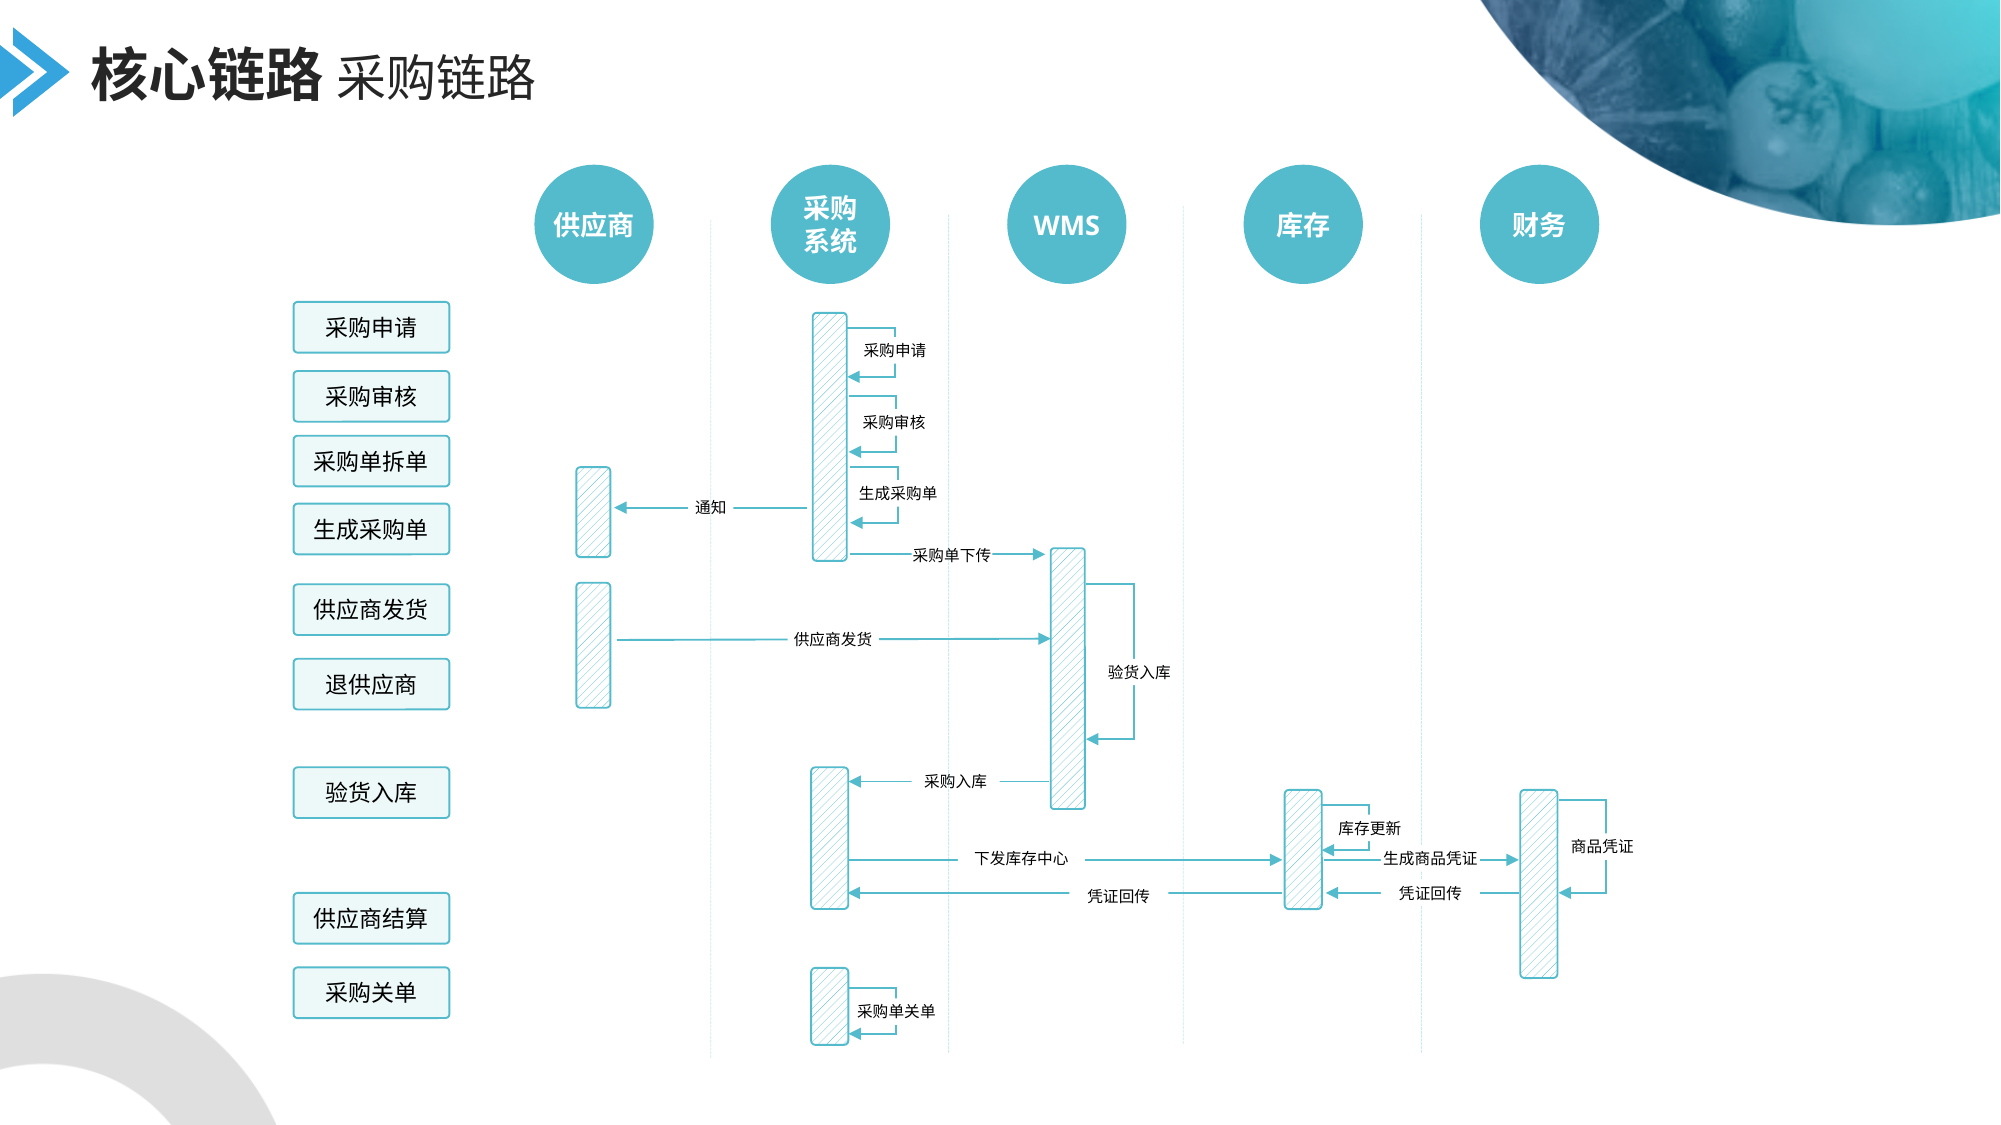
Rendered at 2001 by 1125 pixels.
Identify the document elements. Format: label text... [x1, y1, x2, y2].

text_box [1462, 146, 1618, 302]
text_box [1225, 146, 1381, 302]
text_box [848, 987, 897, 1041]
text_box 采购入库 [952, 789, 1000, 796]
text_box 采购入库 [911, 789, 945, 796]
text_box 供应商发货 [292, 583, 451, 637]
text_box 凭证回传 [1380, 900, 1418, 907]
text_box 生成商品凭证 [1425, 867, 1480, 872]
text_box 采购审核 [850, 409, 938, 436]
text_box 退供应商 [292, 657, 451, 711]
text_box 库存更新 [1326, 814, 1414, 842]
text_box 凭证回传 [1069, 900, 1169, 910]
picture [0, 0, 2000, 1125]
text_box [952, 625, 1051, 652]
text_box 验货入库 [1095, 658, 1180, 686]
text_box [516, 146, 672, 302]
text_box 生成采购单 [854, 480, 942, 507]
text_box 通知 [688, 515, 707, 521]
text_box 采购单下传 [911, 562, 945, 568]
text_box [850, 466, 899, 529]
text_box 采购单下传 [911, 541, 945, 554]
text_box [1558, 860, 1607, 900]
text_box [811, 311, 848, 562]
text_box 生成商品凭证 [1380, 867, 1418, 872]
text_box 下发库存中心 [957, 844, 1085, 859]
text_box 凭证回传 [1425, 879, 1480, 892]
text_box 商品凭证 [1558, 833, 1646, 860]
text_box 采购申请 [851, 337, 939, 364]
text_box [575, 581, 612, 709]
text_box 通知 [714, 515, 734, 521]
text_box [714, 625, 945, 652]
text_box 生成采购单 [292, 502, 451, 556]
text_box [575, 466, 612, 559]
text_box 供应商结算 [292, 891, 451, 945]
text_box [1321, 804, 1370, 857]
text_box 采购单下传 [952, 541, 993, 554]
text_box 下发库存中心 [957, 867, 1085, 872]
text_box 凭证回传 [1425, 900, 1480, 907]
text_box 采购单拆单 [292, 434, 451, 488]
text_box [1283, 788, 1323, 911]
text_box [810, 766, 850, 911]
text_box [810, 966, 850, 1046]
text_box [616, 625, 707, 652]
text_box 通知 [714, 494, 734, 507]
text_box 采购入库 [911, 767, 945, 781]
text_box 生成商品凭证 [1425, 844, 1480, 859]
text_box 凭证回传 [1069, 882, 1169, 892]
text_box 通知 [688, 494, 707, 507]
text_box [847, 327, 896, 383]
text_box [1086, 583, 1135, 746]
text_box 采购入库 [952, 767, 1000, 781]
text_box [1519, 788, 1559, 980]
text_box 核心链路 采购链路 [75, 30, 552, 116]
text_box 采购单下传 [952, 562, 993, 568]
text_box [752, 146, 908, 302]
text_box 凭证回传 [1380, 879, 1418, 892]
text_box 采购审核 [292, 369, 451, 423]
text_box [989, 146, 1145, 302]
text_box [848, 395, 897, 459]
text_box 采购单关单 [852, 998, 941, 1025]
text_box 生成商品凭证 [1380, 844, 1418, 859]
text_box 采购关单 [292, 966, 451, 1020]
text_box [1558, 799, 1607, 833]
text_box [1049, 547, 1086, 811]
text_box 验货入库 [292, 766, 451, 820]
text_box 采购申请 [292, 300, 451, 354]
